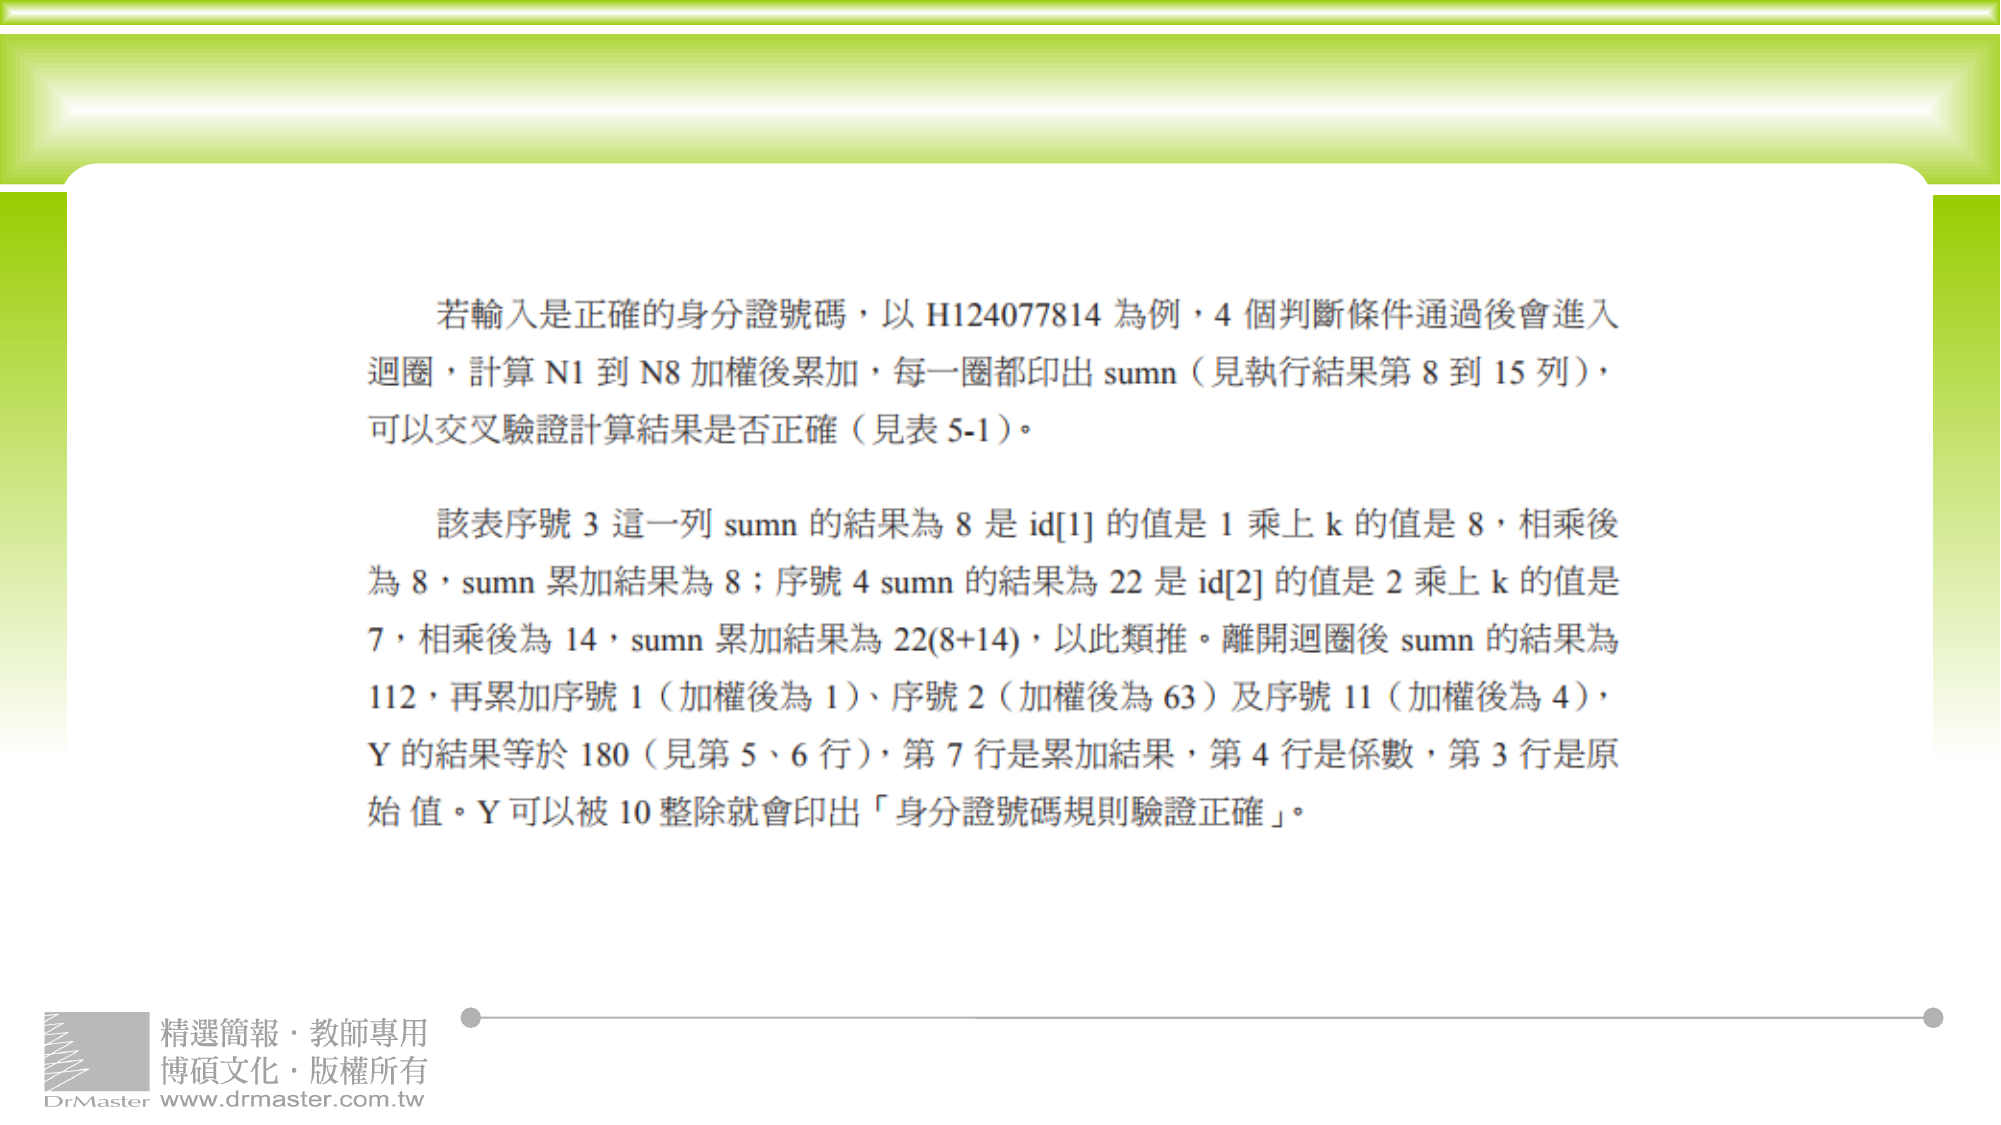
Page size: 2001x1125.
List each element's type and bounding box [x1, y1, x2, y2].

list [316, 275, 1684, 867]
picture [44, 1012, 429, 1110]
